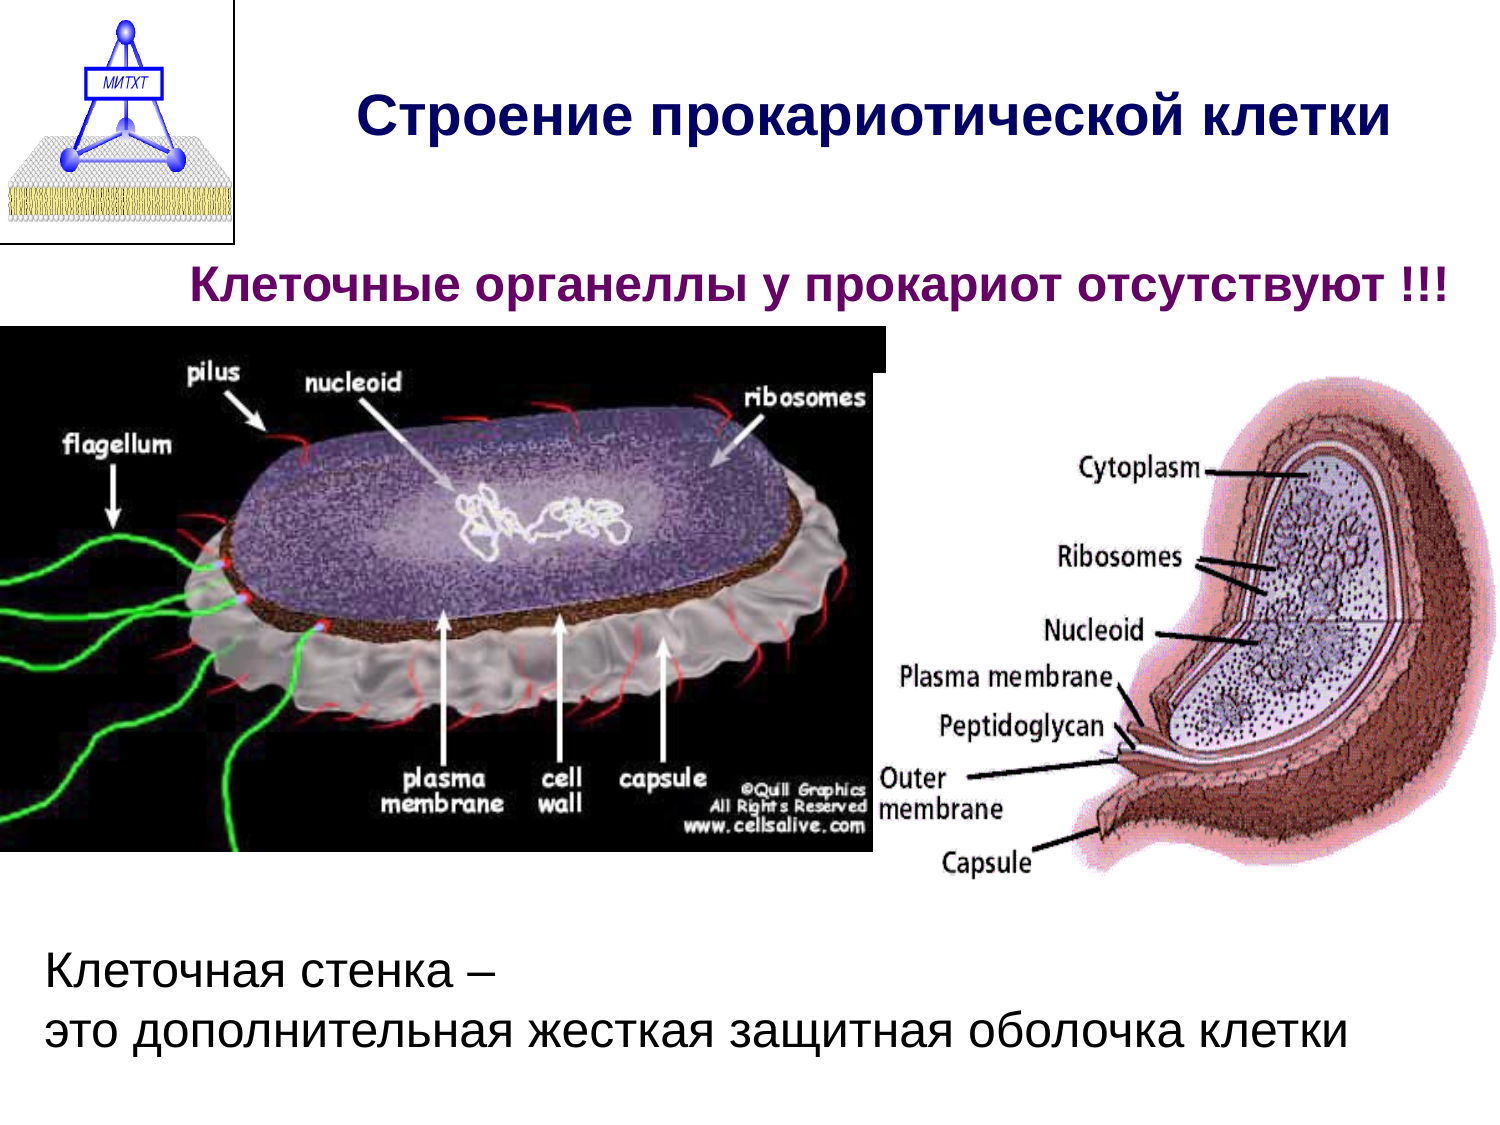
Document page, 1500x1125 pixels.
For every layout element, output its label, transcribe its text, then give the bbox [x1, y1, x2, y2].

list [0, 0, 234, 244]
text_box Клеточная стенка – это дополнительная жесткая защитная оболочка клетки [29, 930, 1500, 1066]
picture [0, 326, 1500, 885]
text_box Клеточные органеллы у прокариот отсутствуют !!! [170, 243, 1470, 371]
text_box Строение прокариотической клетки [338, 69, 1412, 155]
